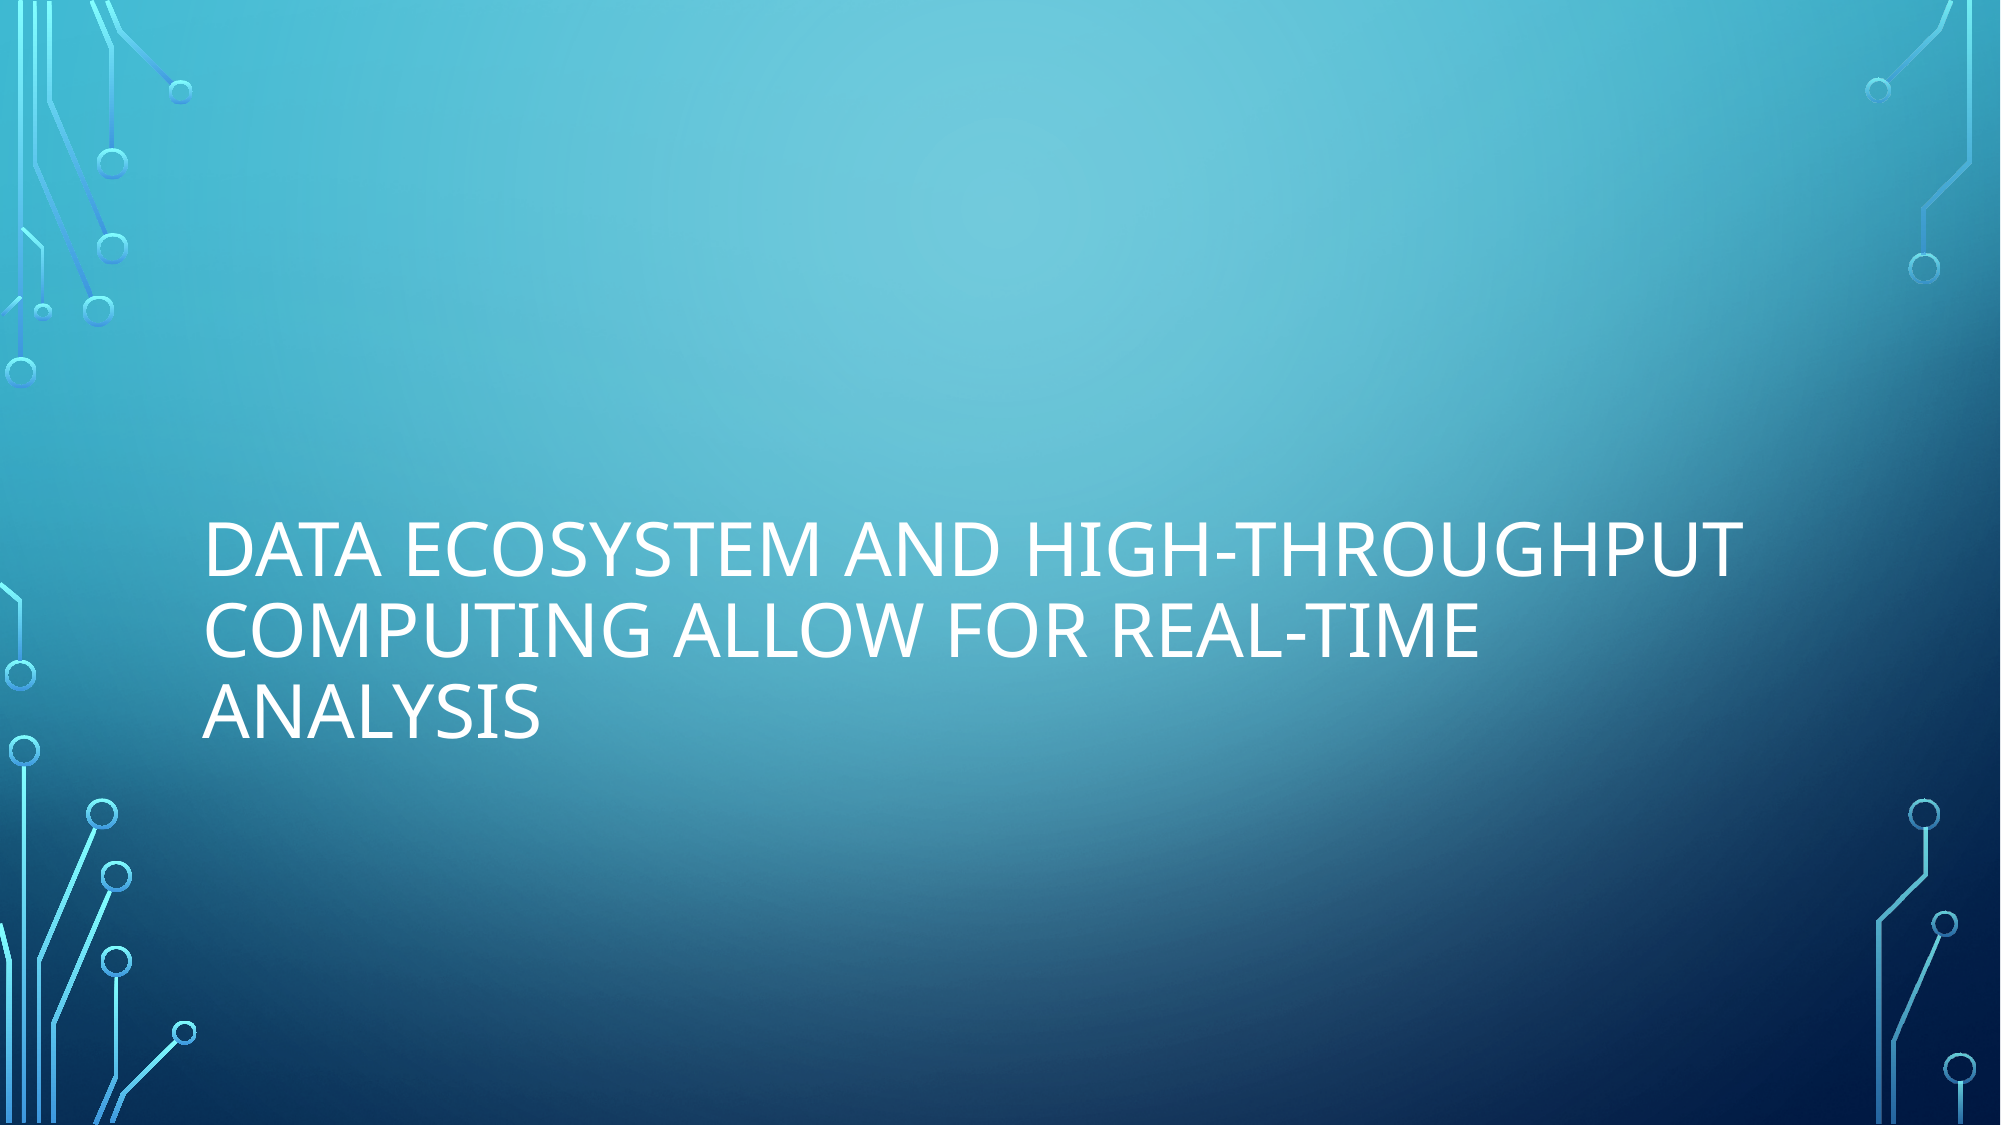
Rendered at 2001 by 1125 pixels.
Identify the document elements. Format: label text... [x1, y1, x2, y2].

title Data Ecosystem and high-throughput computing allow for real-time analysis [187, 350, 1813, 763]
